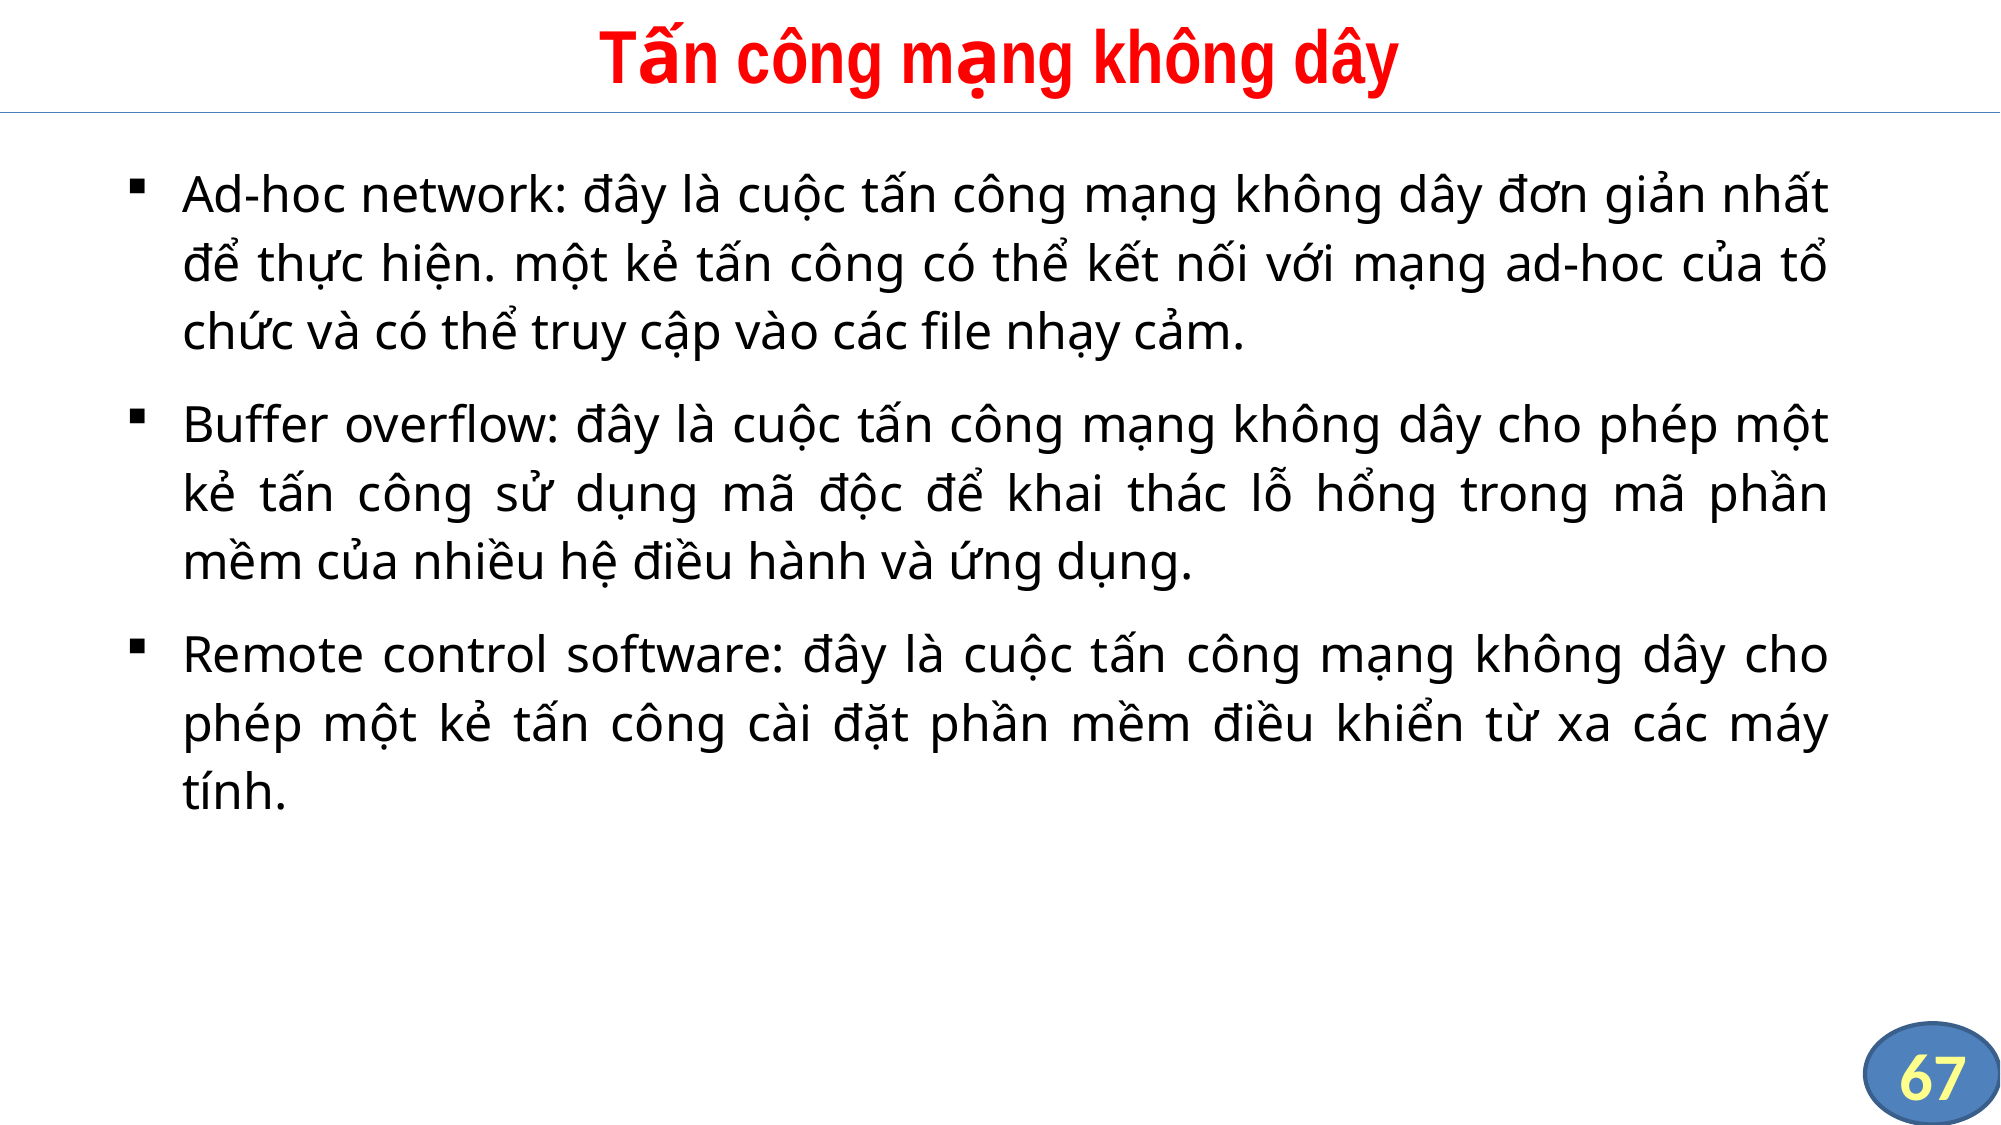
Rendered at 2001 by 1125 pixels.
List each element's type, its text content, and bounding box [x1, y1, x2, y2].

title Tấn công mạng không dây [0, 0, 2000, 113]
text_box Ad-hoc network: đây là cuộc tấn công mạng không dây đơn giản nhất để thực hiện. một kẻ tấn công có thể kết nối với mạng ad-hoc của tổ chức và có thể truy cập vào các file nhạy cảm. Buffer overflow: đây là cuộc tấn công mạng không dây cho phép một kẻ tấn công sử dụng mã độc để khai thác lỗ hổng trong mã phần mềm của nhiều hệ điều hành và ứng dụng. Remote control software: đây là cuộc tấn công mạng không dây cho phép một kẻ tấn công cài đặt phần mềm điều khiển từ xa các máy tính. [110, 146, 1846, 959]
slide_number 67 [1866, 1023, 2000, 1125]
